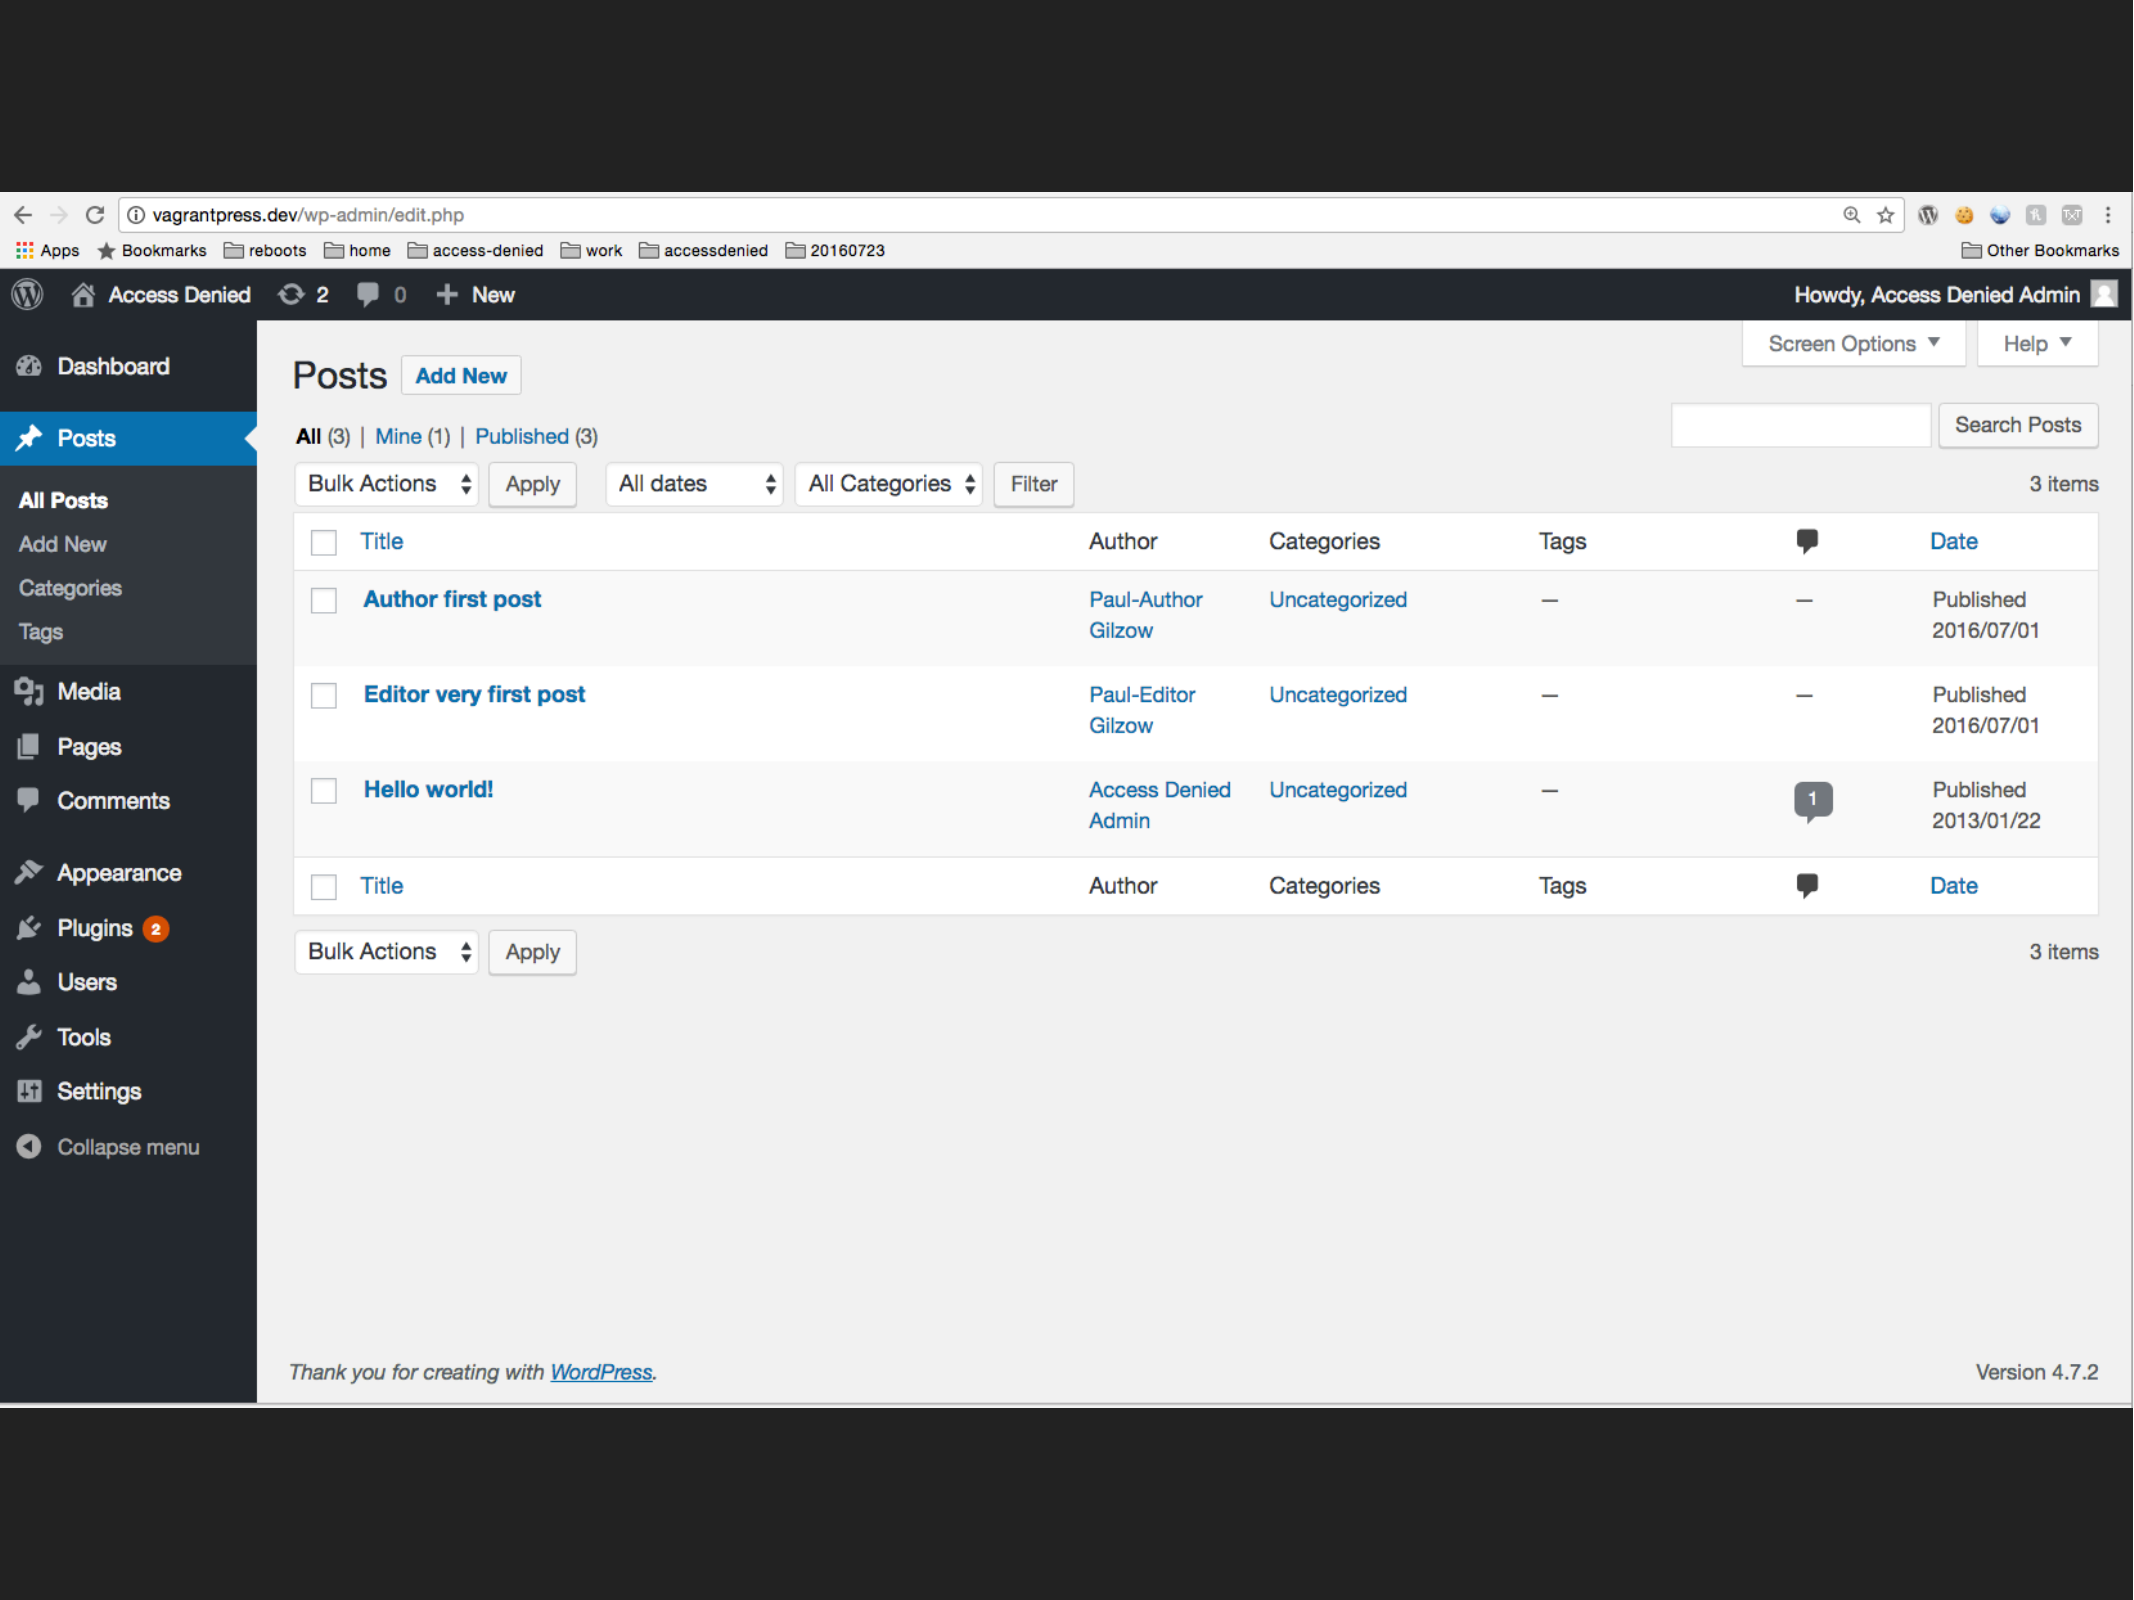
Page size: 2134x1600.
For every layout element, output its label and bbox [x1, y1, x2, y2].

picture [0, 191, 2134, 1409]
